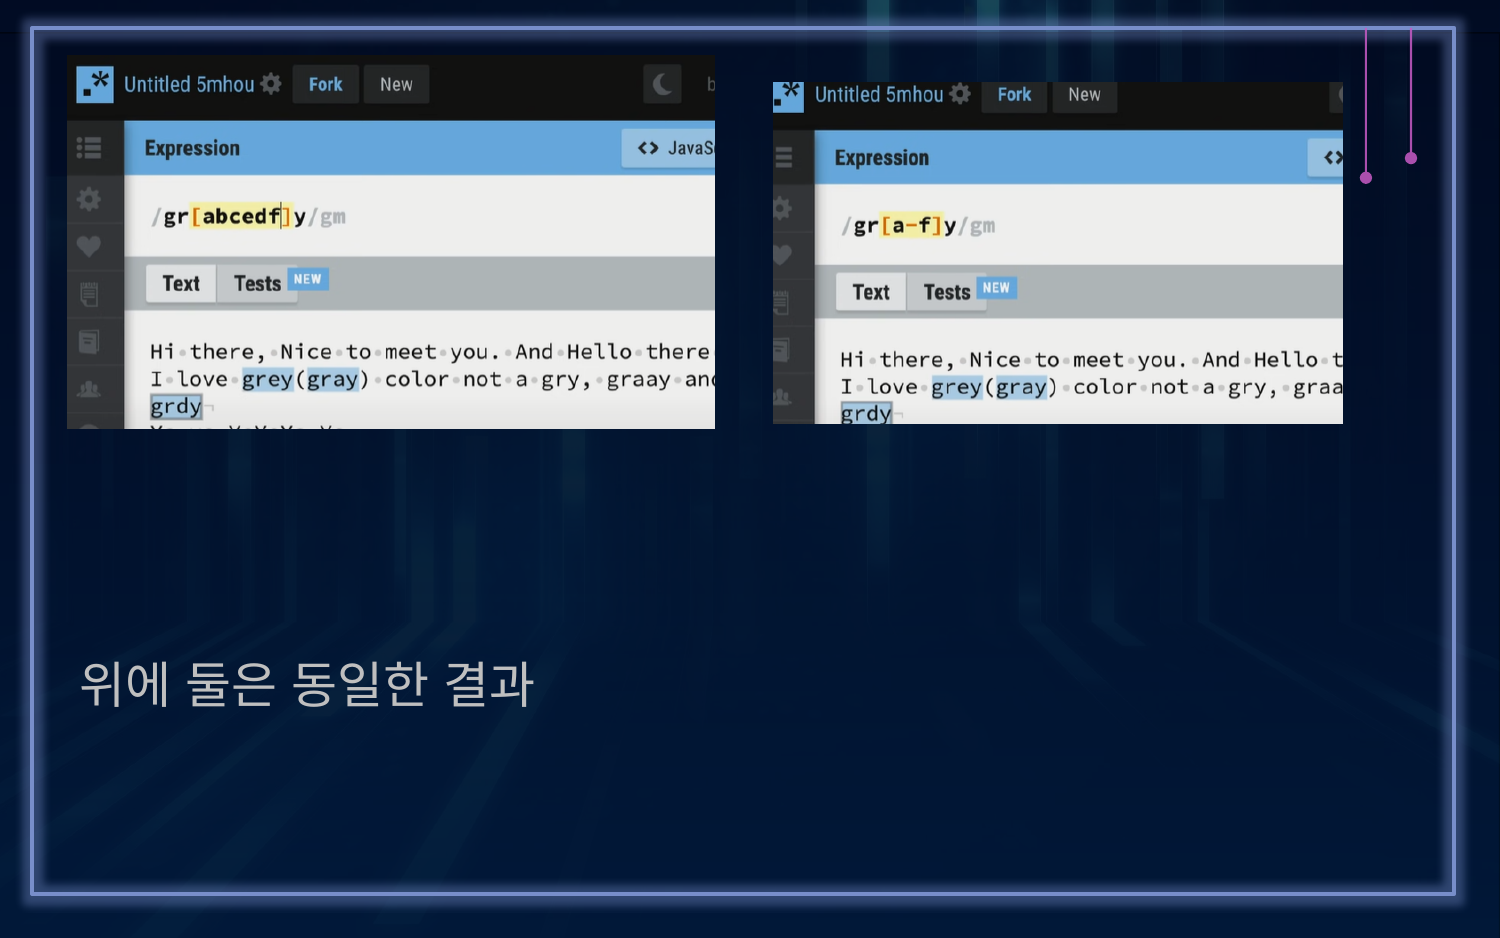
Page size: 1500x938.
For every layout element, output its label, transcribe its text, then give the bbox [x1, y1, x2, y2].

picture [773, 82, 1343, 425]
text_box 위에 둘은 동일한 결과 [64, 622, 1415, 863]
picture [67, 55, 715, 430]
